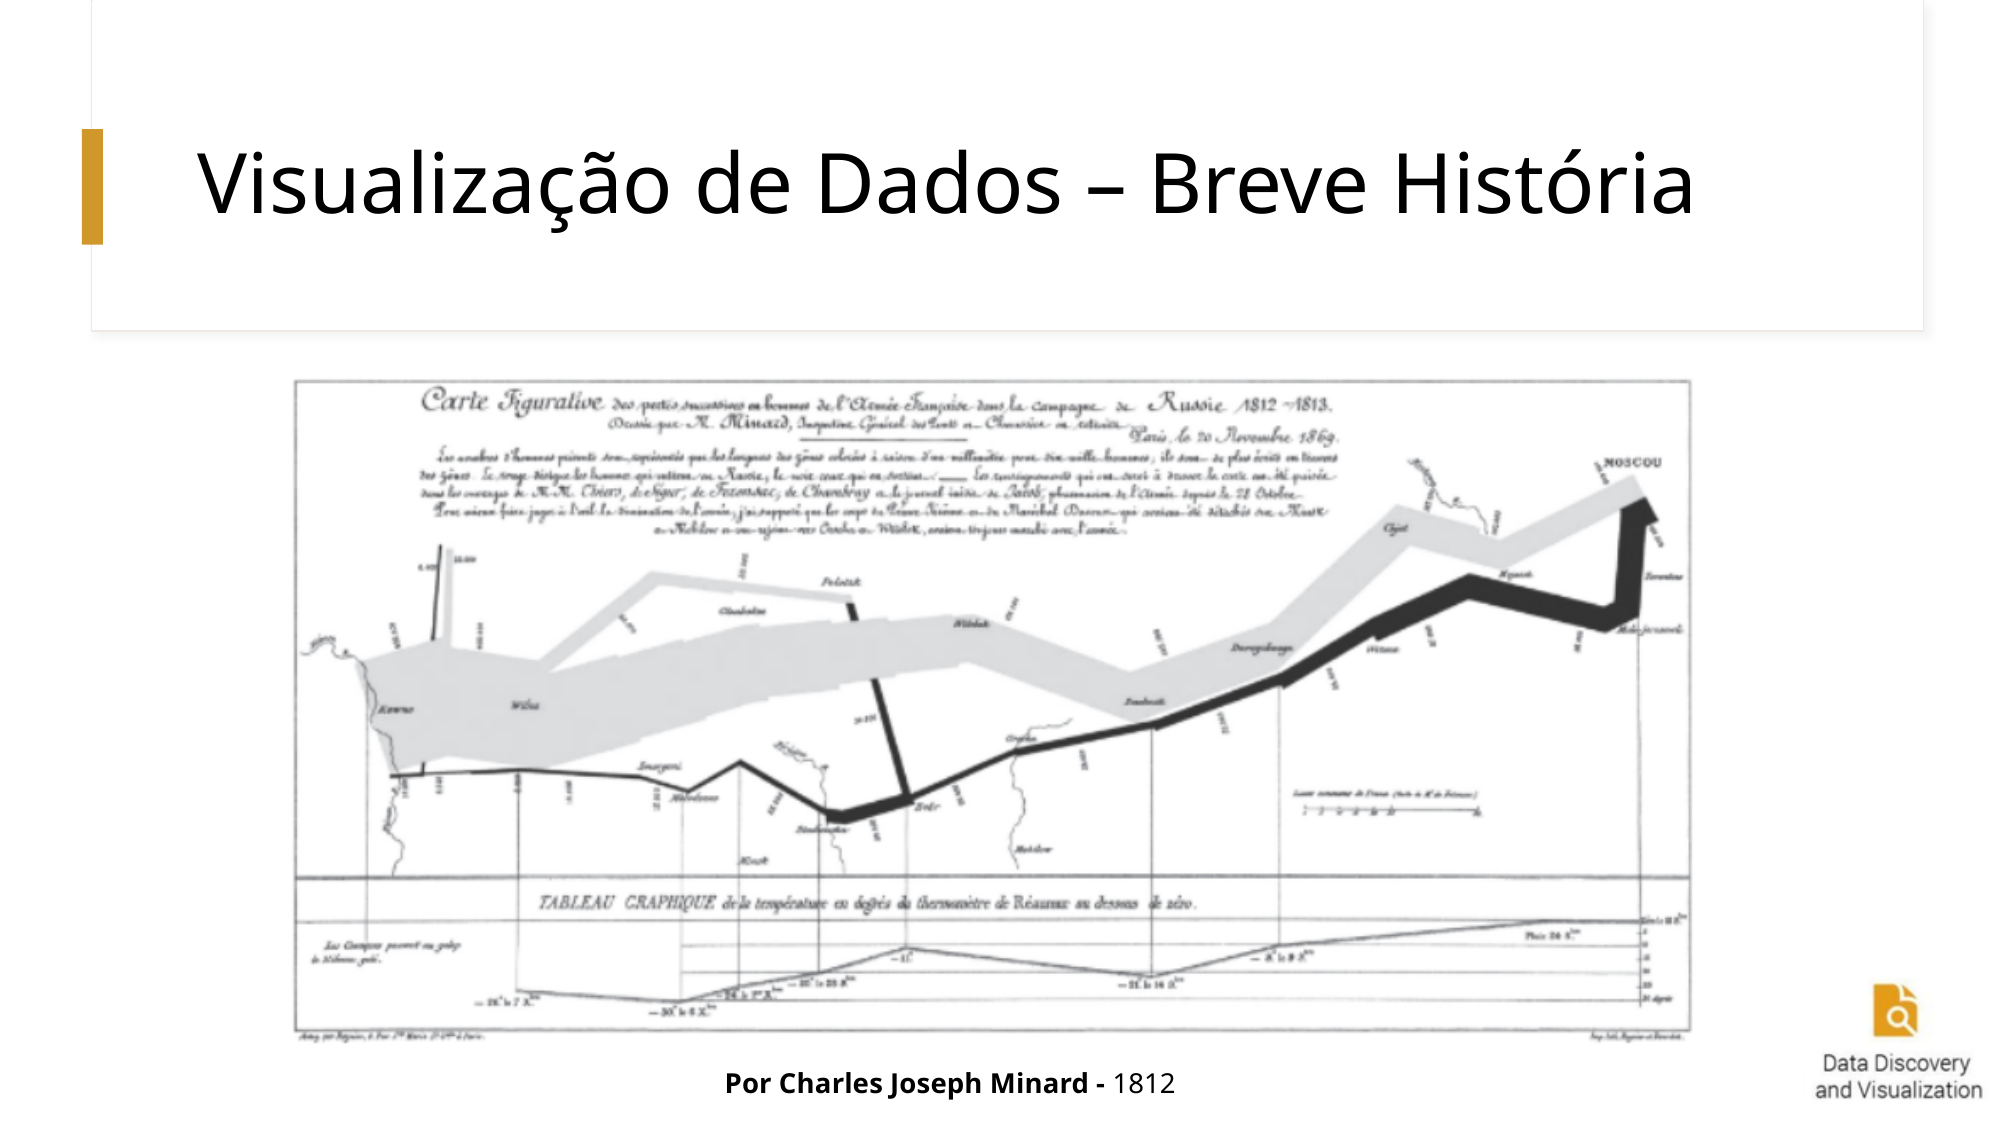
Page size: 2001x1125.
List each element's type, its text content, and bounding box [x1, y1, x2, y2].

title Visualização de Dados – Breve História [183, 90, 1851, 284]
list Por Charles Joseph Minard - 1812 [709, 1057, 1291, 1108]
picture [277, 353, 1723, 1057]
picture [1803, 962, 2000, 1125]
